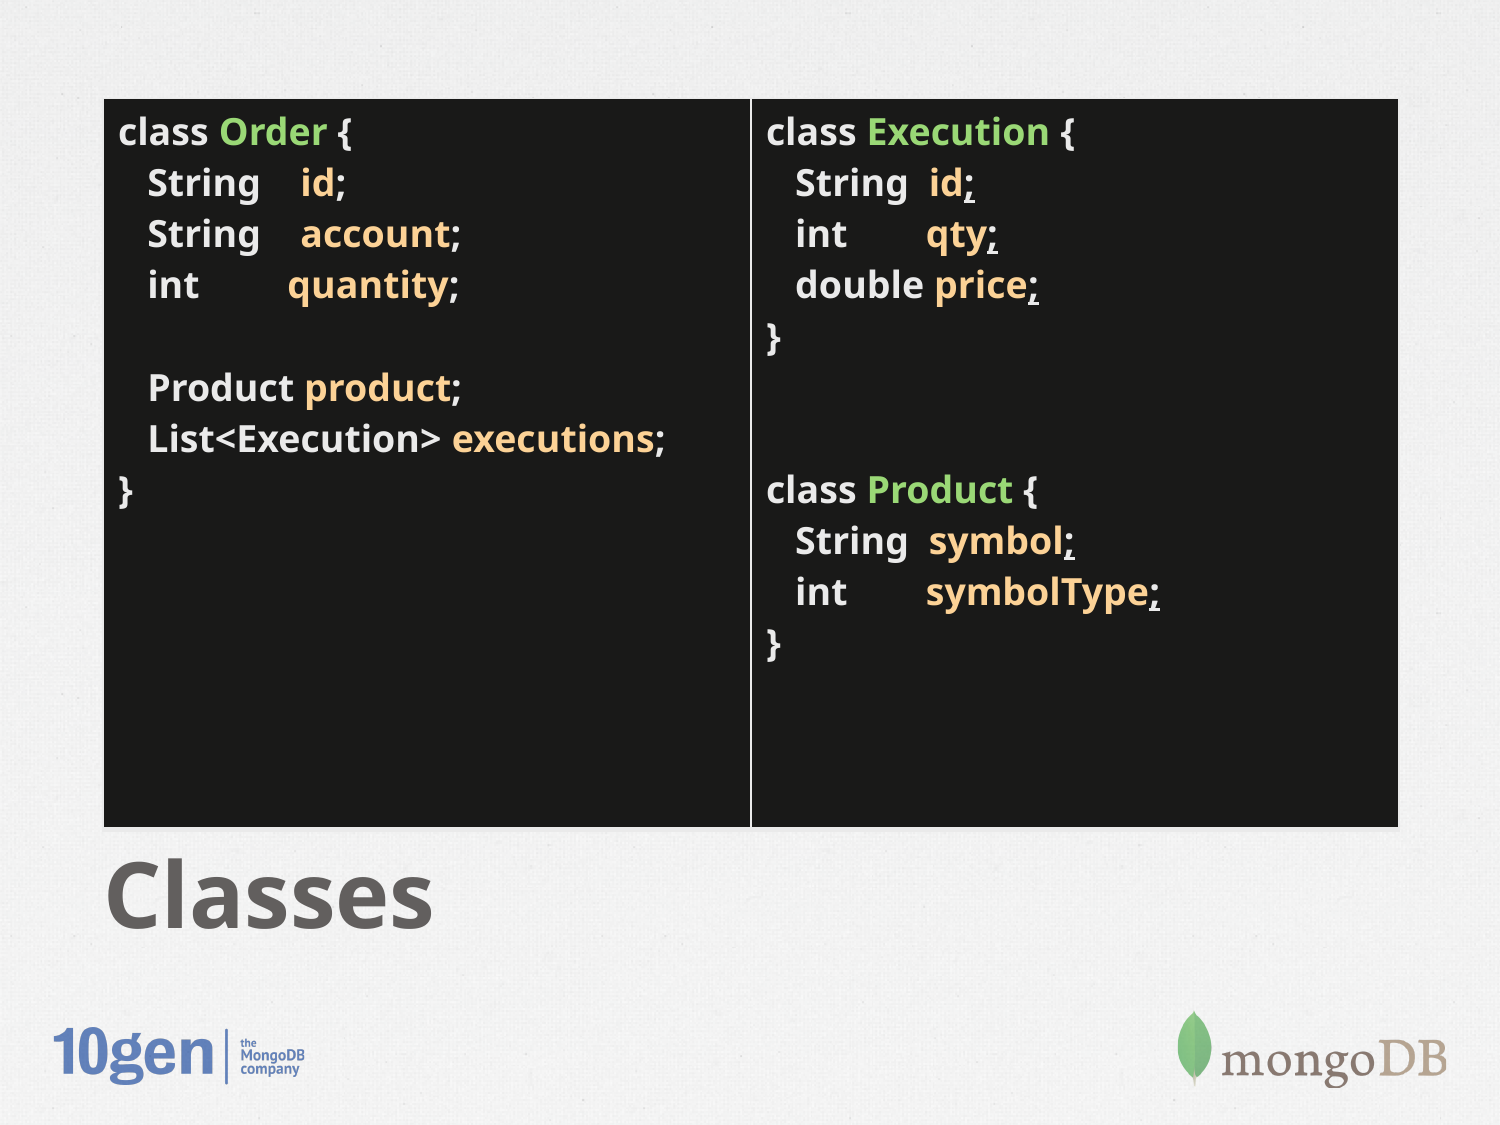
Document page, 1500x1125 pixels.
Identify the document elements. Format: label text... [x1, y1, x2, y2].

table_header class Execution { String id; int qty; double price; } class Product { String symbol; int symbolType; } [752, 99, 1398, 827]
title Classes [103, 829, 1399, 970]
table_header class Order { String id; String account; int quantity; Product product; List<Execution> executions; } [104, 99, 750, 827]
picture [0, 0, 1500, 1125]
